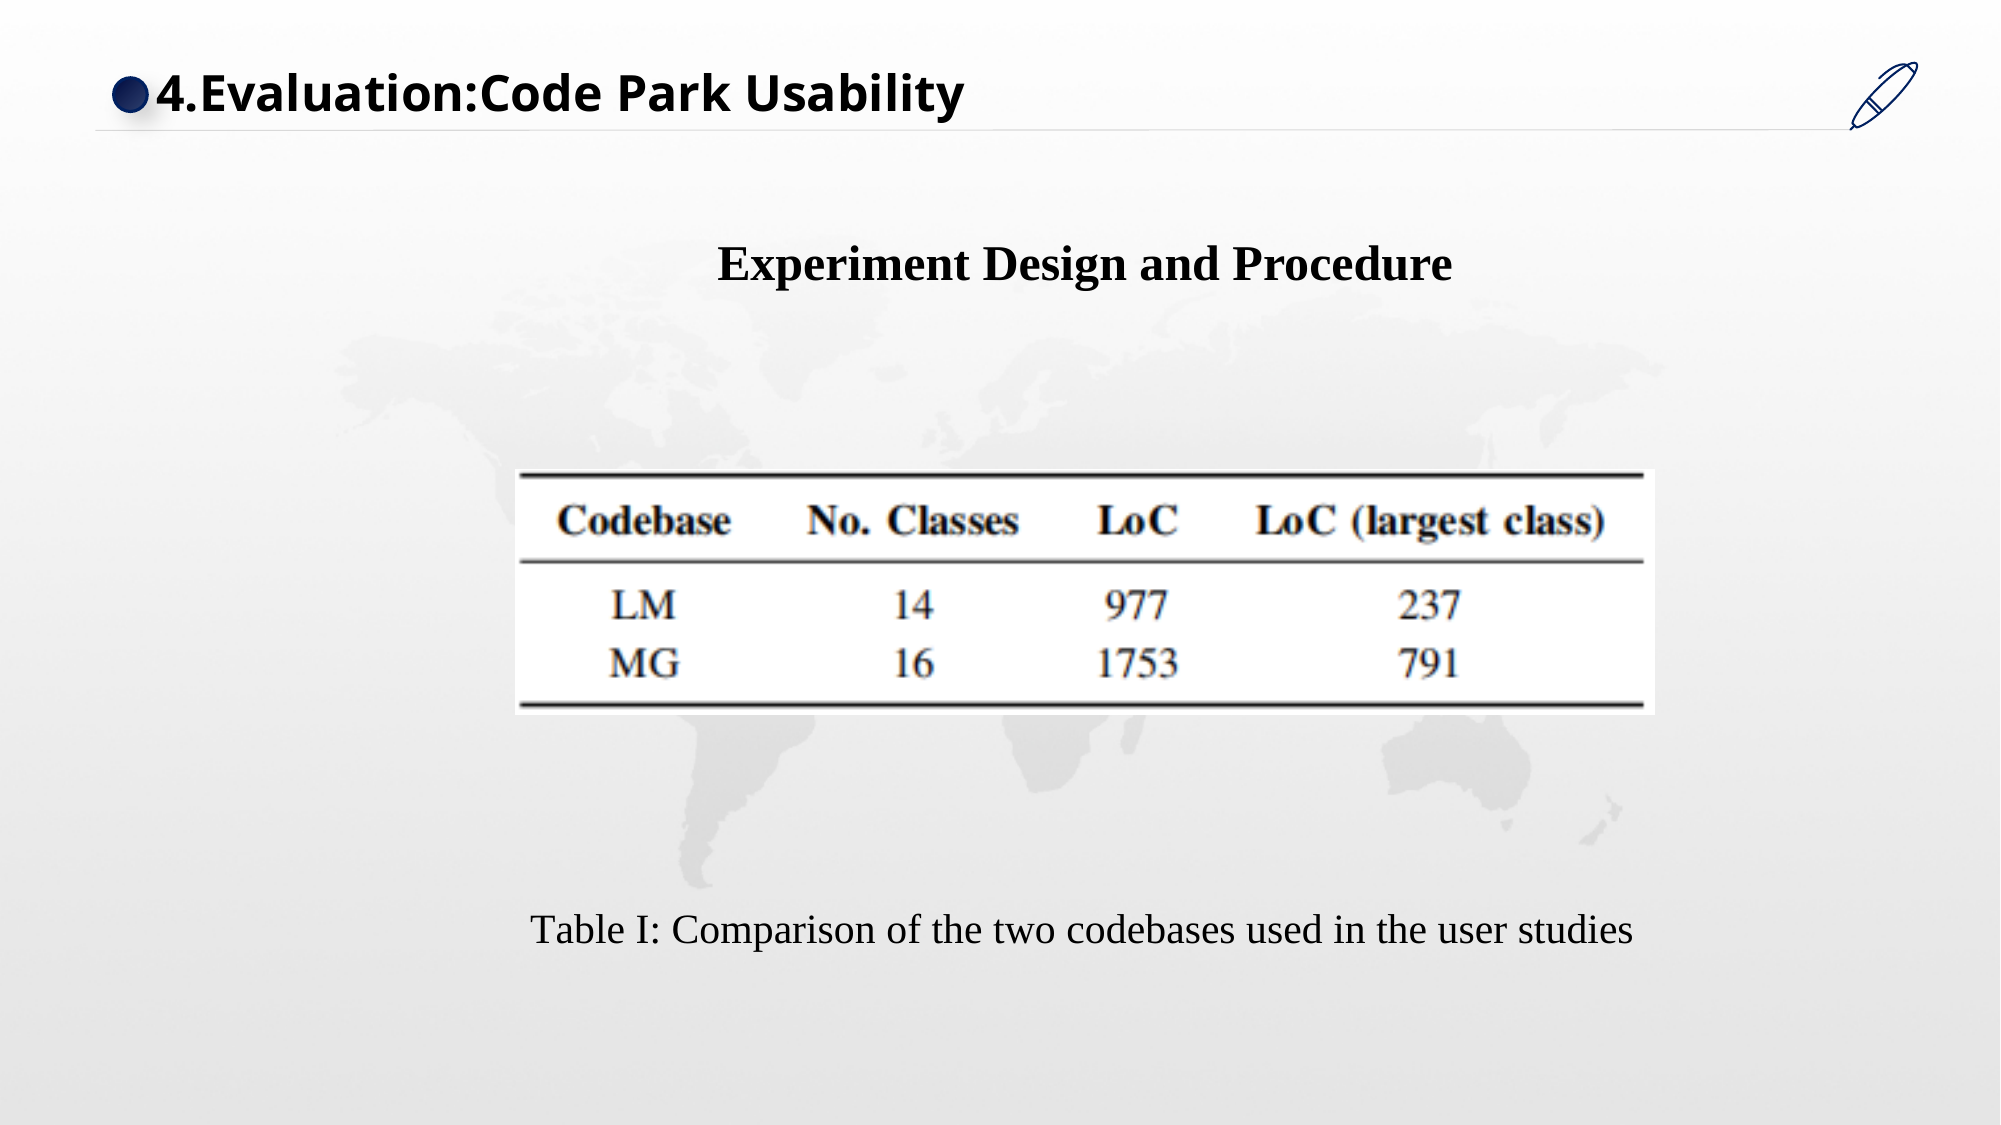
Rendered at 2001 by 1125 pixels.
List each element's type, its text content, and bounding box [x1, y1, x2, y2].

picture [0, 0, 2001, 1125]
text_box Experiment Design and Procedure [702, 192, 1468, 298]
text_box [1851, 62, 1918, 130]
text_box Table I: Comparison of the two codebases used in the user studies [515, 894, 1836, 960]
text_box [112, 76, 149, 113]
text_box 4.Evaluation:Code Park Usability [128, 54, 993, 129]
